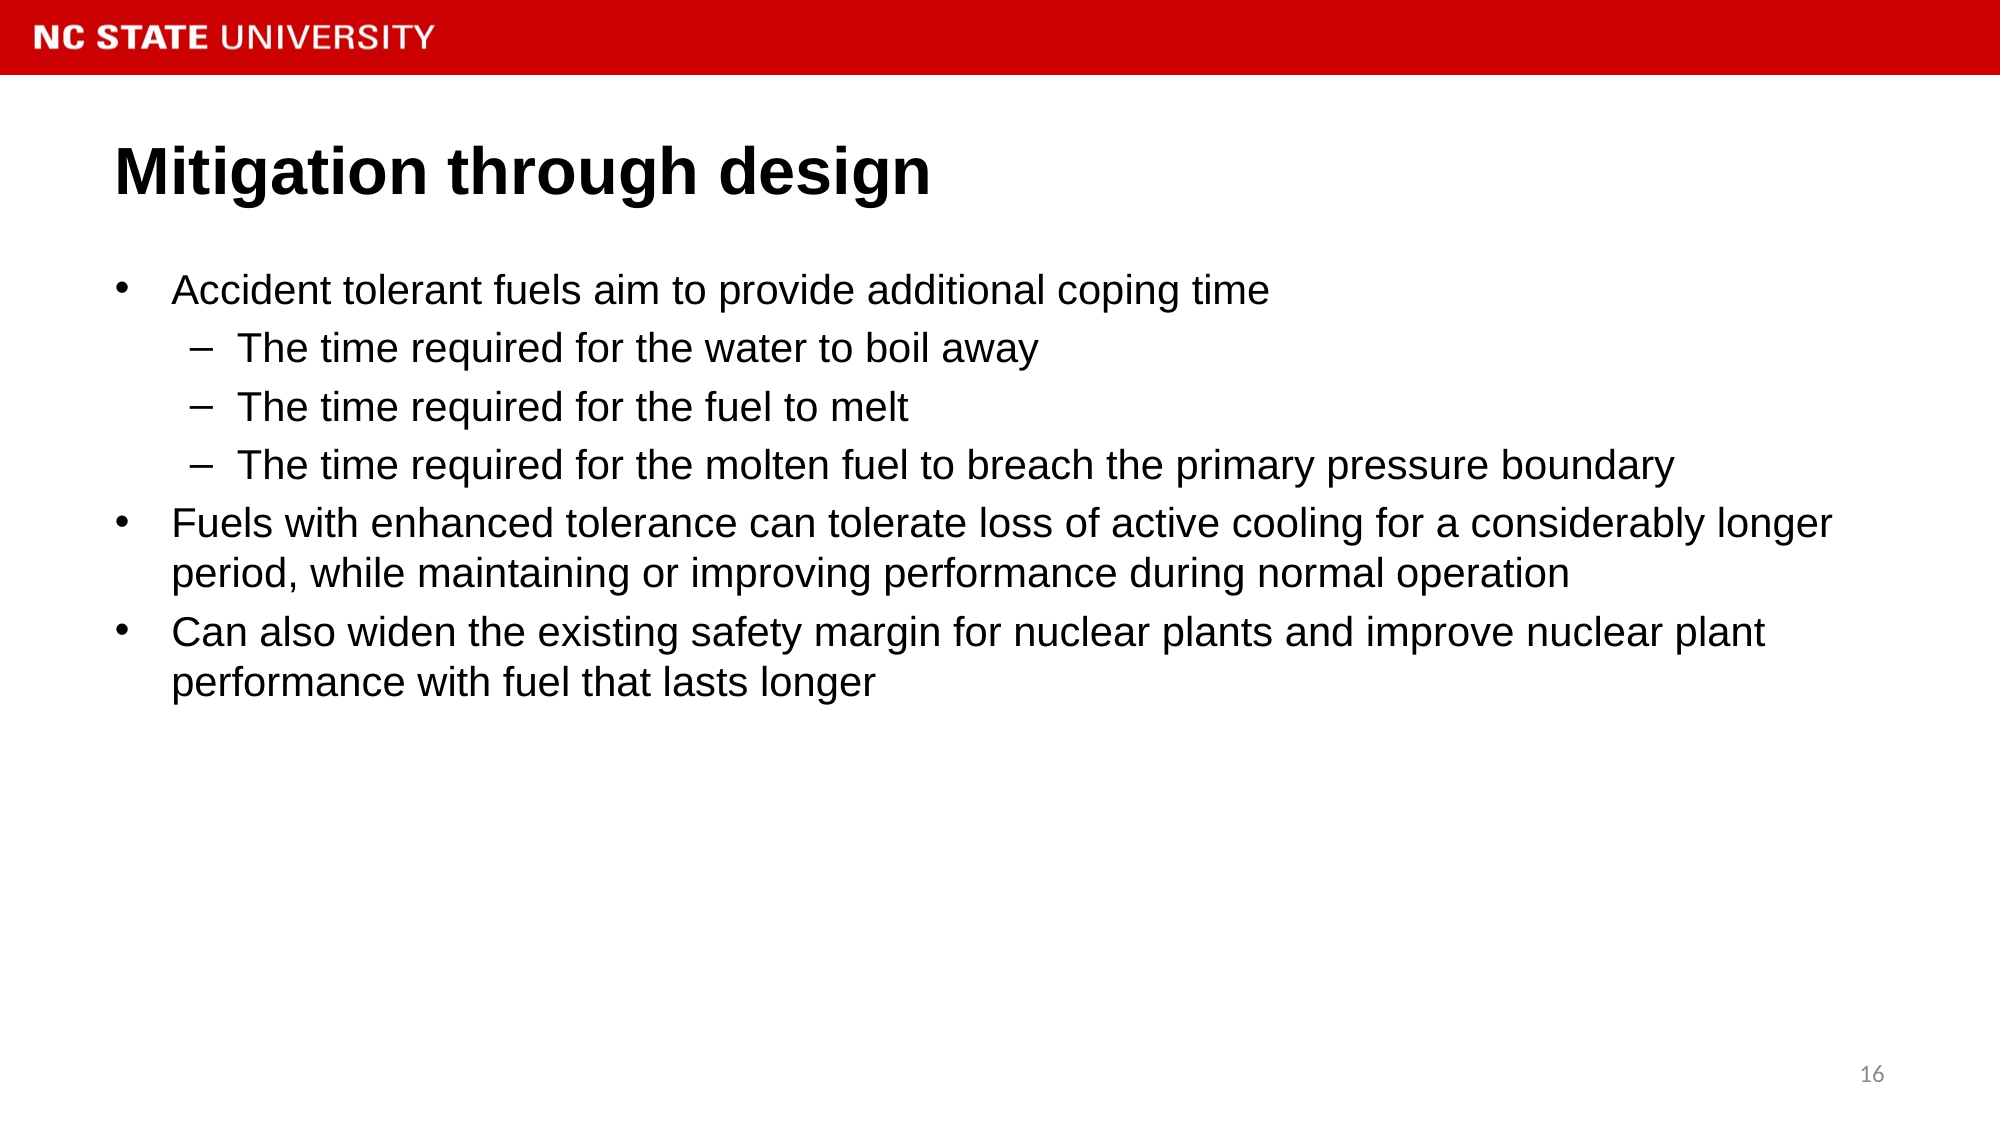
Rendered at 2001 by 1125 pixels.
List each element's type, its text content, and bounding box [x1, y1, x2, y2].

picture [0, 0, 2000, 75]
list Accident tolerant fuels aim to provide additional coping time The time required for the water to boil away The time required for the fuel to melt The time required for the molten fuel to breach the primary pressure boundary Fuels with enhanced tolerance can tolerate loss of active cooling for a considerably longer period, while maintaining or improving performance during normal operation Can also widen the existing safety margin for nuclear plants and improve nuclear plant performance with fuel that lasts longer [99, 255, 1900, 1005]
title Mitigation through design [99, 79, 1900, 255]
slide_number 16 [1433, 1042, 1900, 1103]
